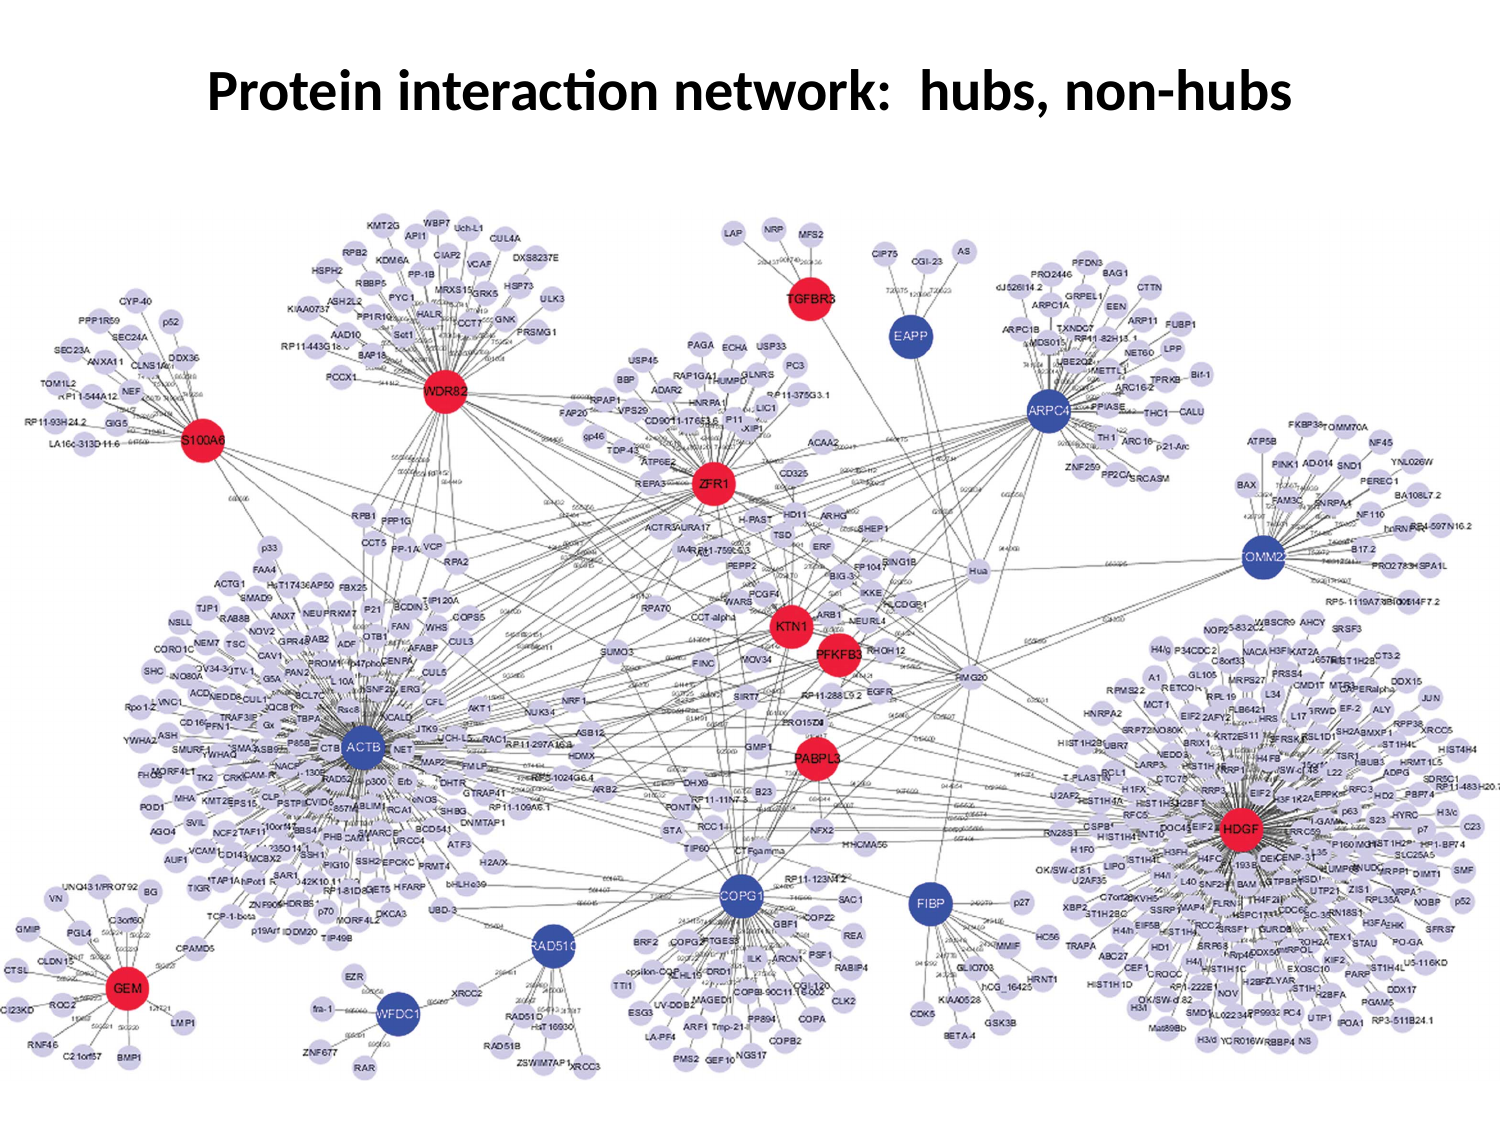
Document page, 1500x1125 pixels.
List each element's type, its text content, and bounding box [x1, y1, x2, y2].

picture [0, 209, 1500, 1081]
text_box Protein interaction network: hubs, non-hubs [192, 44, 1308, 130]
